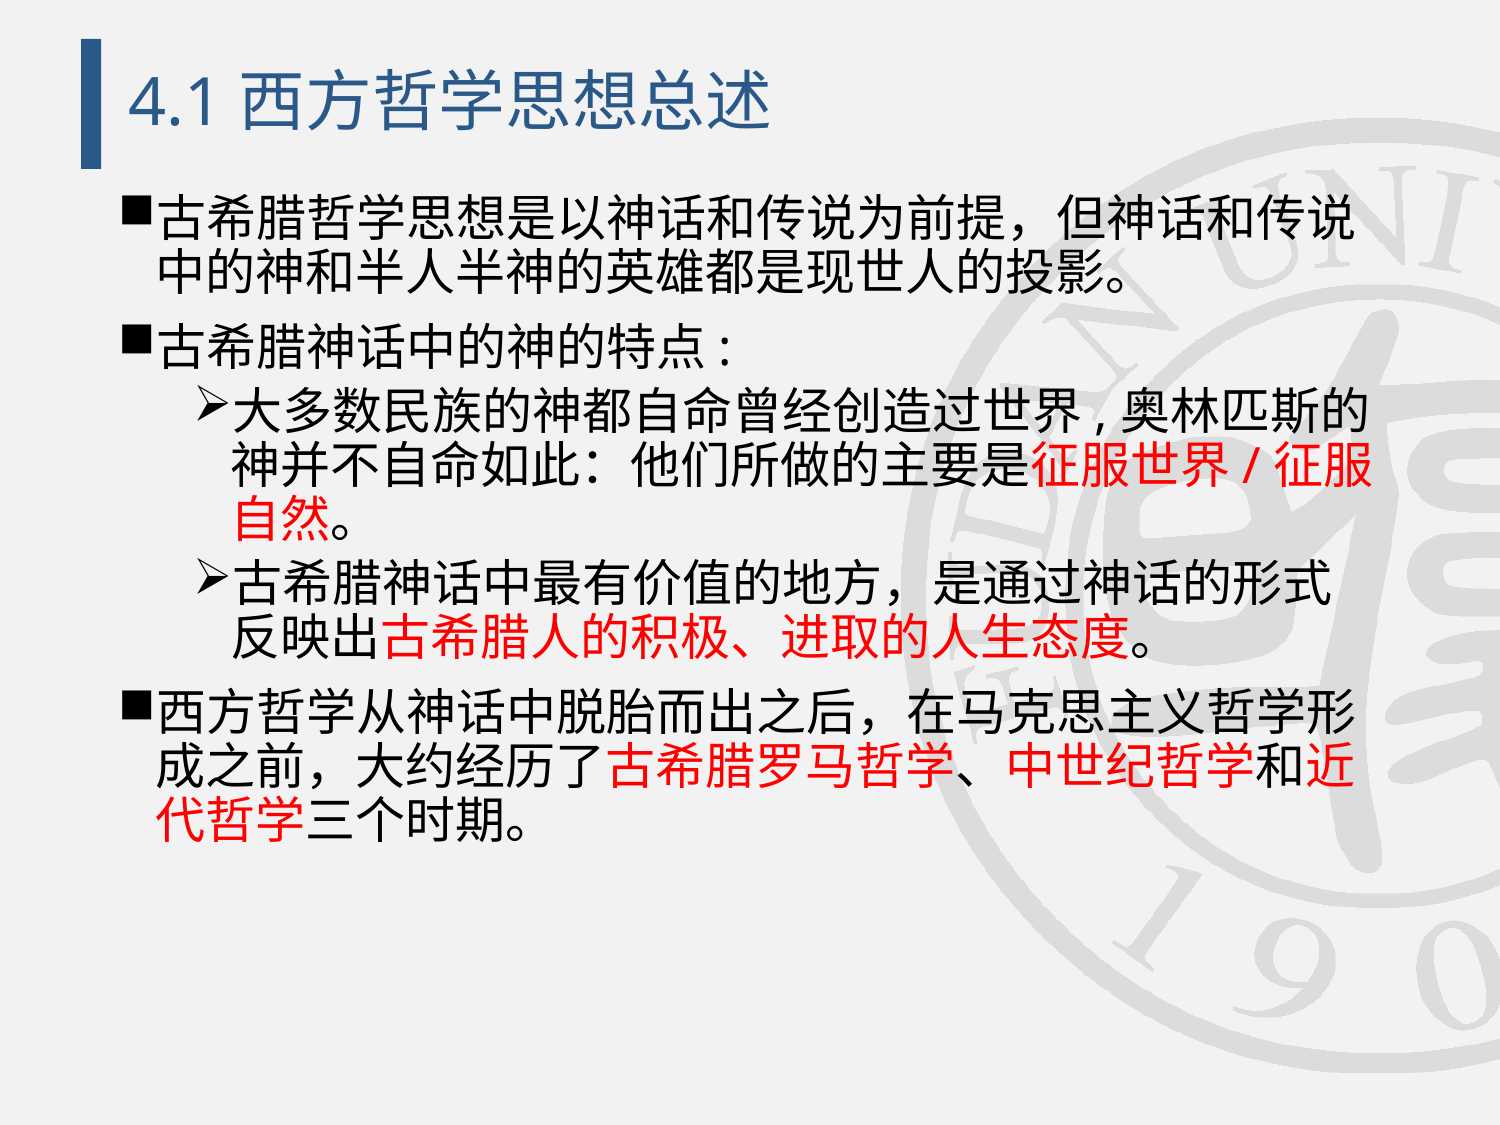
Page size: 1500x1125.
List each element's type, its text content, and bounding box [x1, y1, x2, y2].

list 古希腊哲学思想是以神话和传说为前提，但神话和传说中的神和半人半神的英雄都是现世人的投影。 古希腊神话中的神的特点: 大多数民族的神都自命曾经创造过世界,奥林匹斯的神并不自命如此：他们所做的主要是征服世界/征服自然。 古希腊神话中最有价值的地方，是通过神话的形式反映出古希腊人的积极、进取的人生态度。 西方哲学从神话中脱胎而出之后，在马克思主义哲学形成之前，大约经历了古希腊罗马哲学、中世纪哲学和近代哲学三个时期。 [103, 185, 1397, 1014]
title 4.1西方哲学思想总述 [113, 49, 1387, 159]
